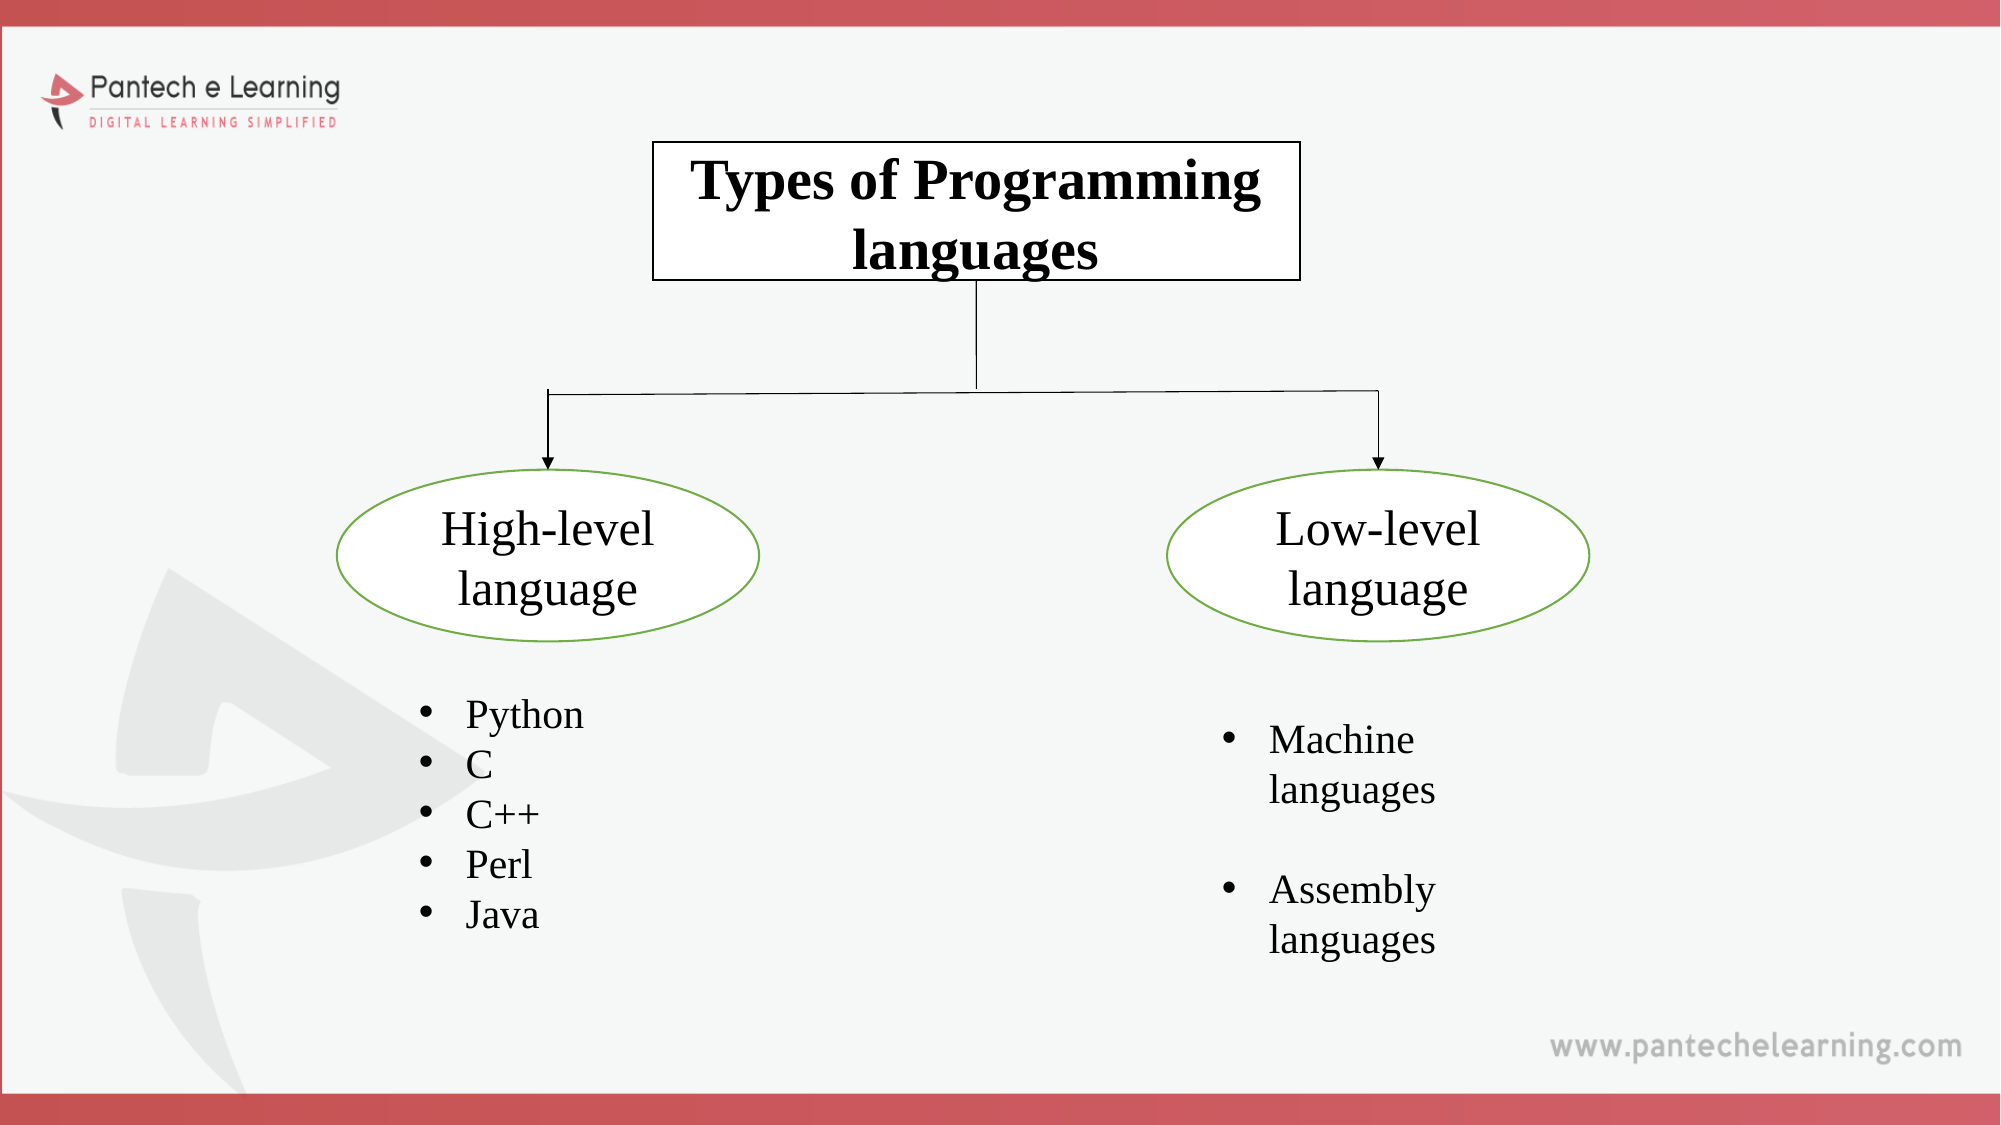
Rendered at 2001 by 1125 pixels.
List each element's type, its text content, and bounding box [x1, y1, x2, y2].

text_box Low-level language [1166, 468, 1591, 643]
text_box Machine languages Assembly languages [1207, 704, 1604, 970]
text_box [549, 390, 1378, 395]
text_box Types of Programming languages [652, 141, 1301, 281]
text_box Python C C++ Perl Java [403, 678, 748, 944]
picture [0, 0, 2001, 1125]
text_box High-level language [335, 468, 761, 643]
